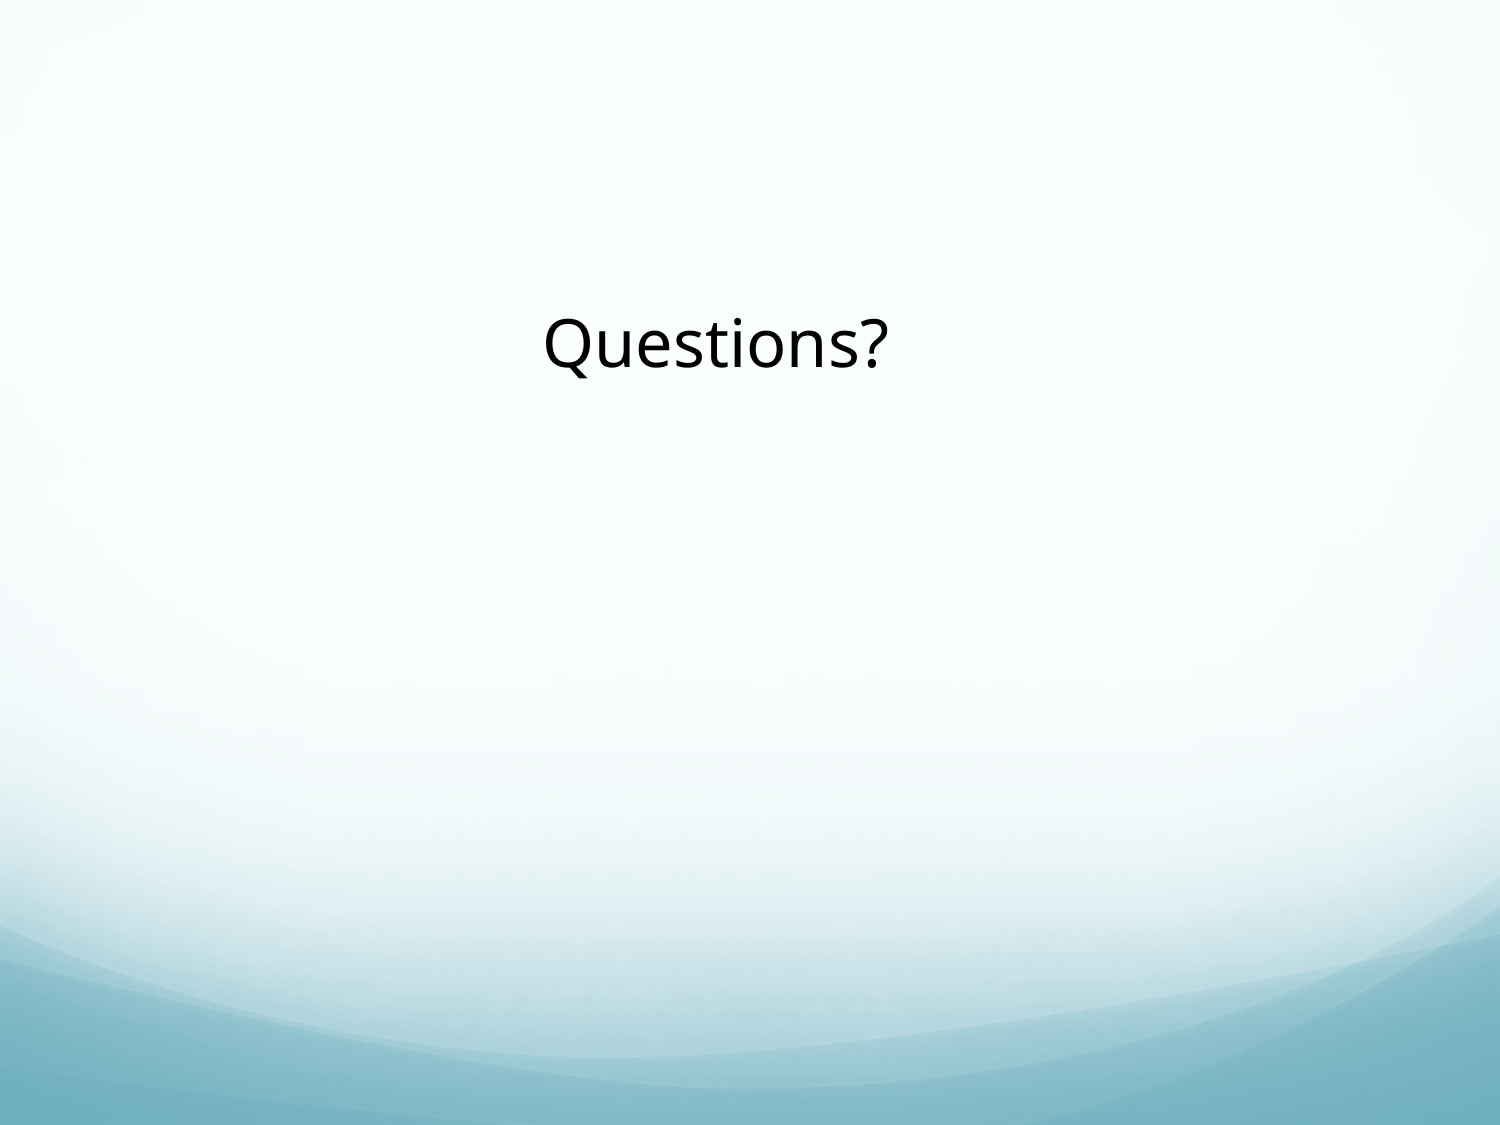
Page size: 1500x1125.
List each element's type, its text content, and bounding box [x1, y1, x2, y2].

text_box Questions? [527, 293, 905, 389]
